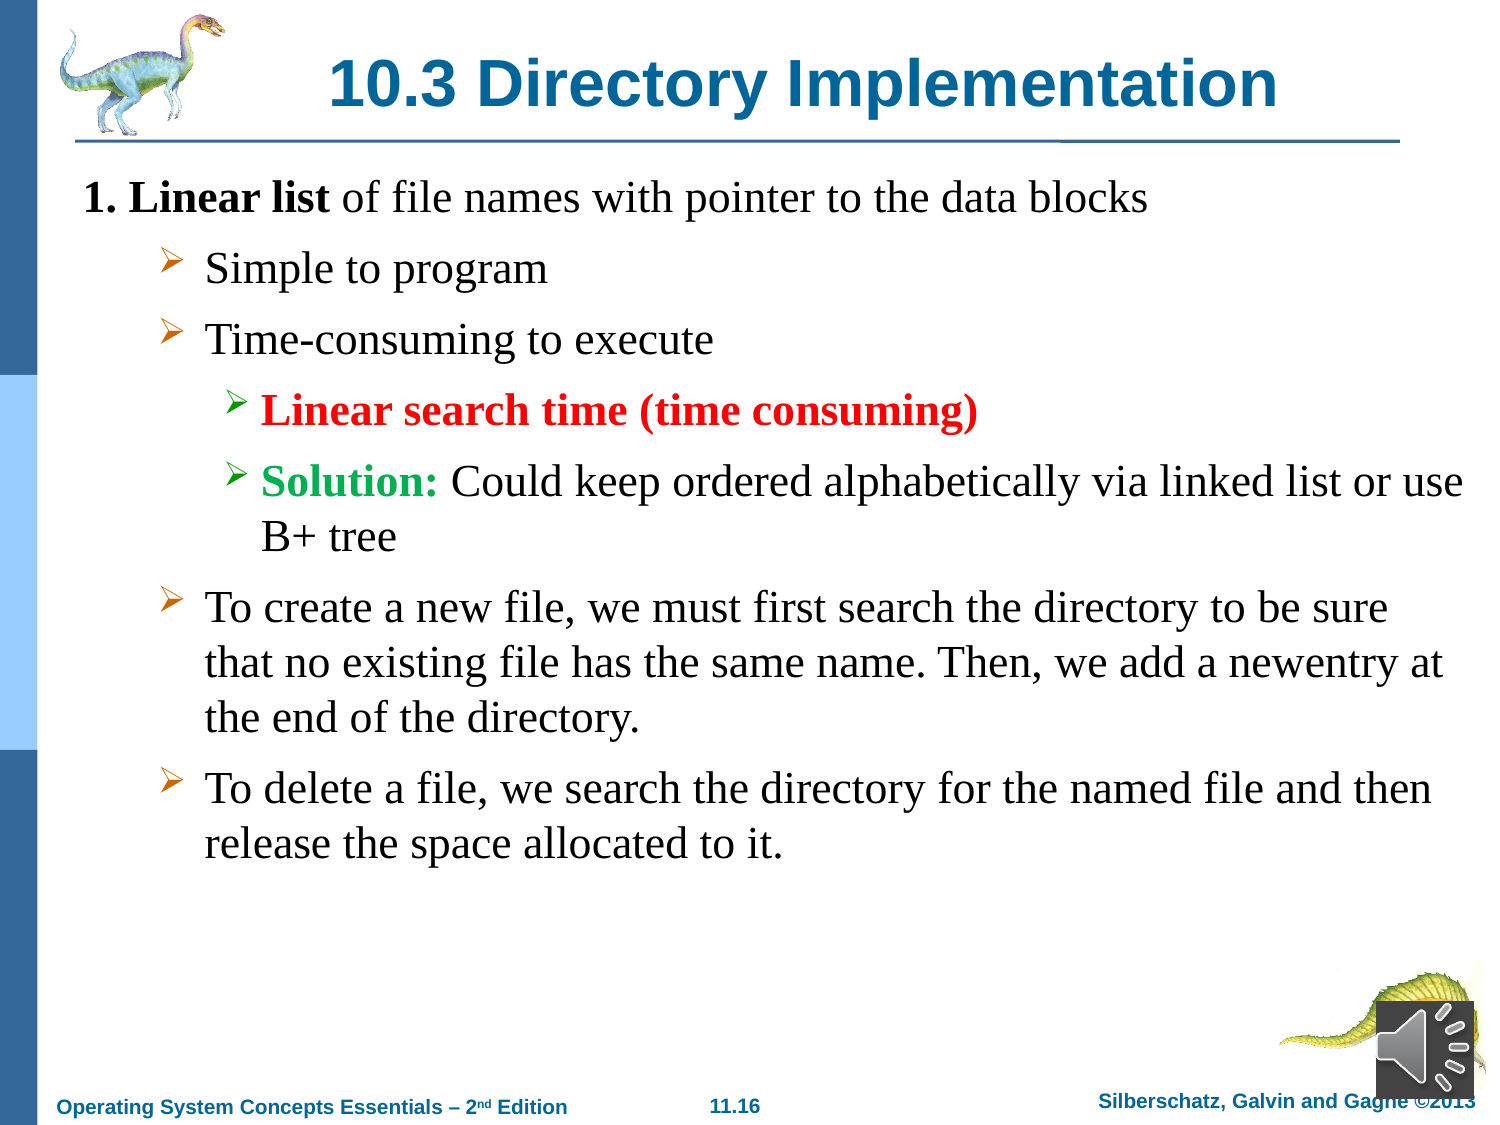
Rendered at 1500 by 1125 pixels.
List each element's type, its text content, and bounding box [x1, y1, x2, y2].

picture [46, 0, 243, 149]
list 1. Linear list of file names with pointer to the data blocks Simple to program Time-consuming to execute Linear search time (time consuming) Solution: Could keep ordered alphabetically via linked list or use B+ tree To create a new file, we must first search the directory to be sure that no existing file has the same name. Then, we add a newentry at the end of the directory. To delete a file, we search the directory for the named file and then release the space allocated to it. [67, 158, 1482, 903]
picture [1275, 959, 1486, 1101]
title 10.3 Directory Implementation [183, 32, 1425, 128]
